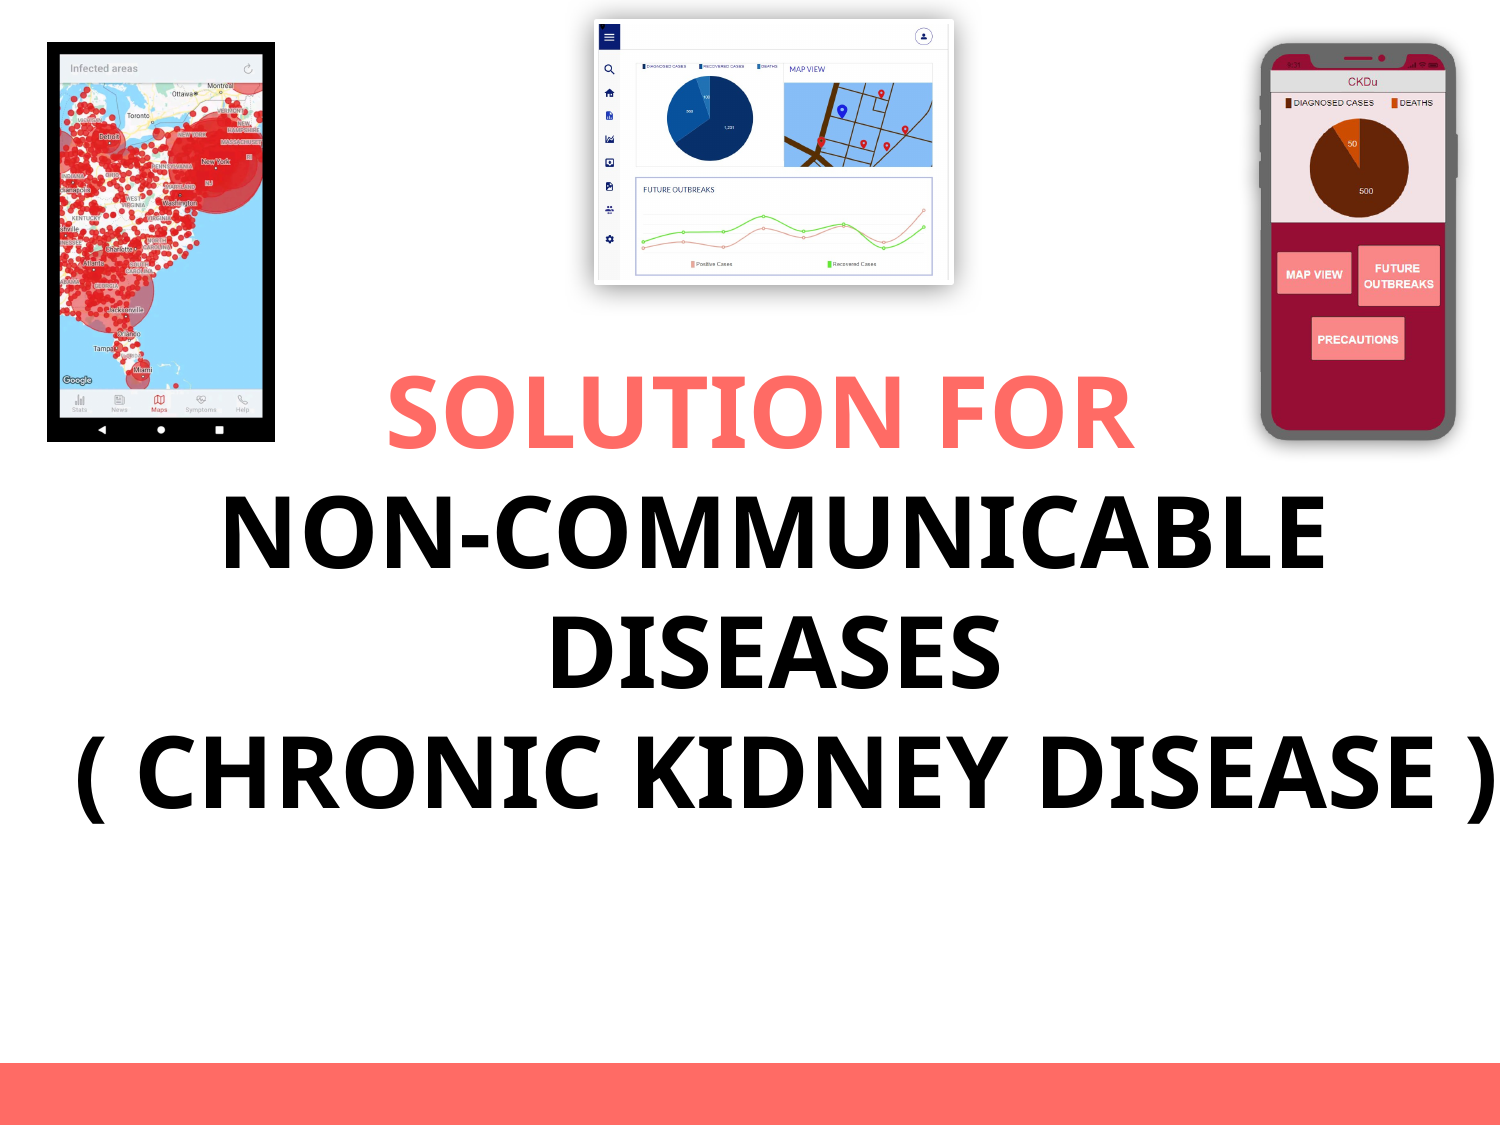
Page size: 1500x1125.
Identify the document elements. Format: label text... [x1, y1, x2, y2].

picture [1242, 34, 1471, 451]
title SOLUTION FOR NON-COMMUNICABLE DISEASES ( CHRONIC KIDNEY DISEASE ) [0, 333, 1500, 704]
text_box [0, 1063, 1500, 1125]
picture [46, 42, 275, 443]
picture [598, 23, 950, 281]
